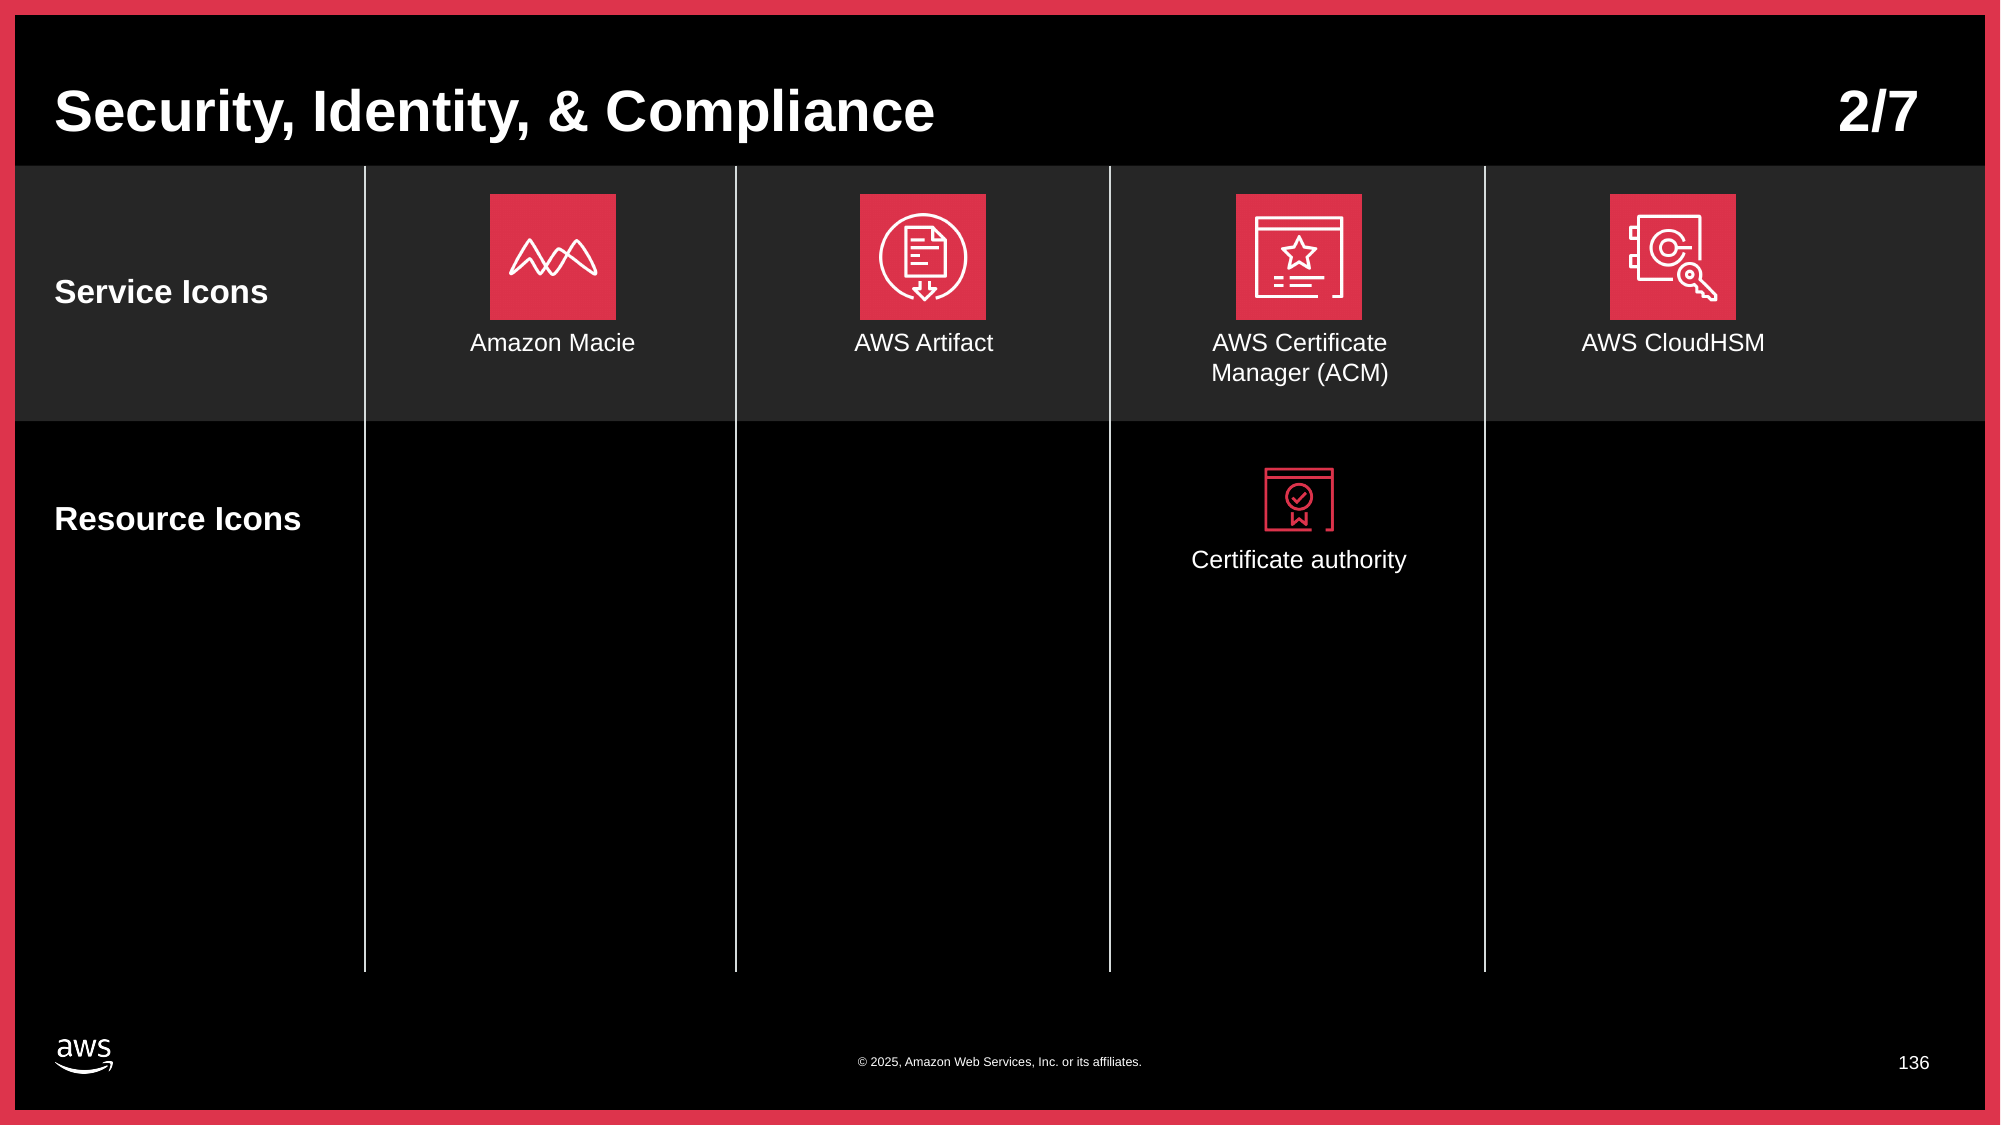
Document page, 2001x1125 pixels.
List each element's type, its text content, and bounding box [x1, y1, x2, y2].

picture [1236, 194, 1362, 320]
text_box AWS Certificate Manager (ACM) [1113, 319, 1484, 394]
picture [490, 194, 616, 320]
text_box Amazon Macie [369, 319, 735, 364]
picture [55, 1039, 113, 1074]
footer © 2025, Amazon Web Services, Inc. or its affiliates. [662, 1031, 1338, 1092]
picture [1261, 461, 1337, 537]
text_box Certificate authority [1175, 536, 1424, 582]
text_box AWS CloudHSM [1493, 319, 1855, 364]
picture [860, 194, 986, 320]
picture [1610, 194, 1736, 320]
slide_number 136 [1494, 1031, 1945, 1092]
text_box AWS Artifact [736, 319, 1109, 364]
title Security, Identity, & Compliance 2/7 [39, 59, 1945, 166]
